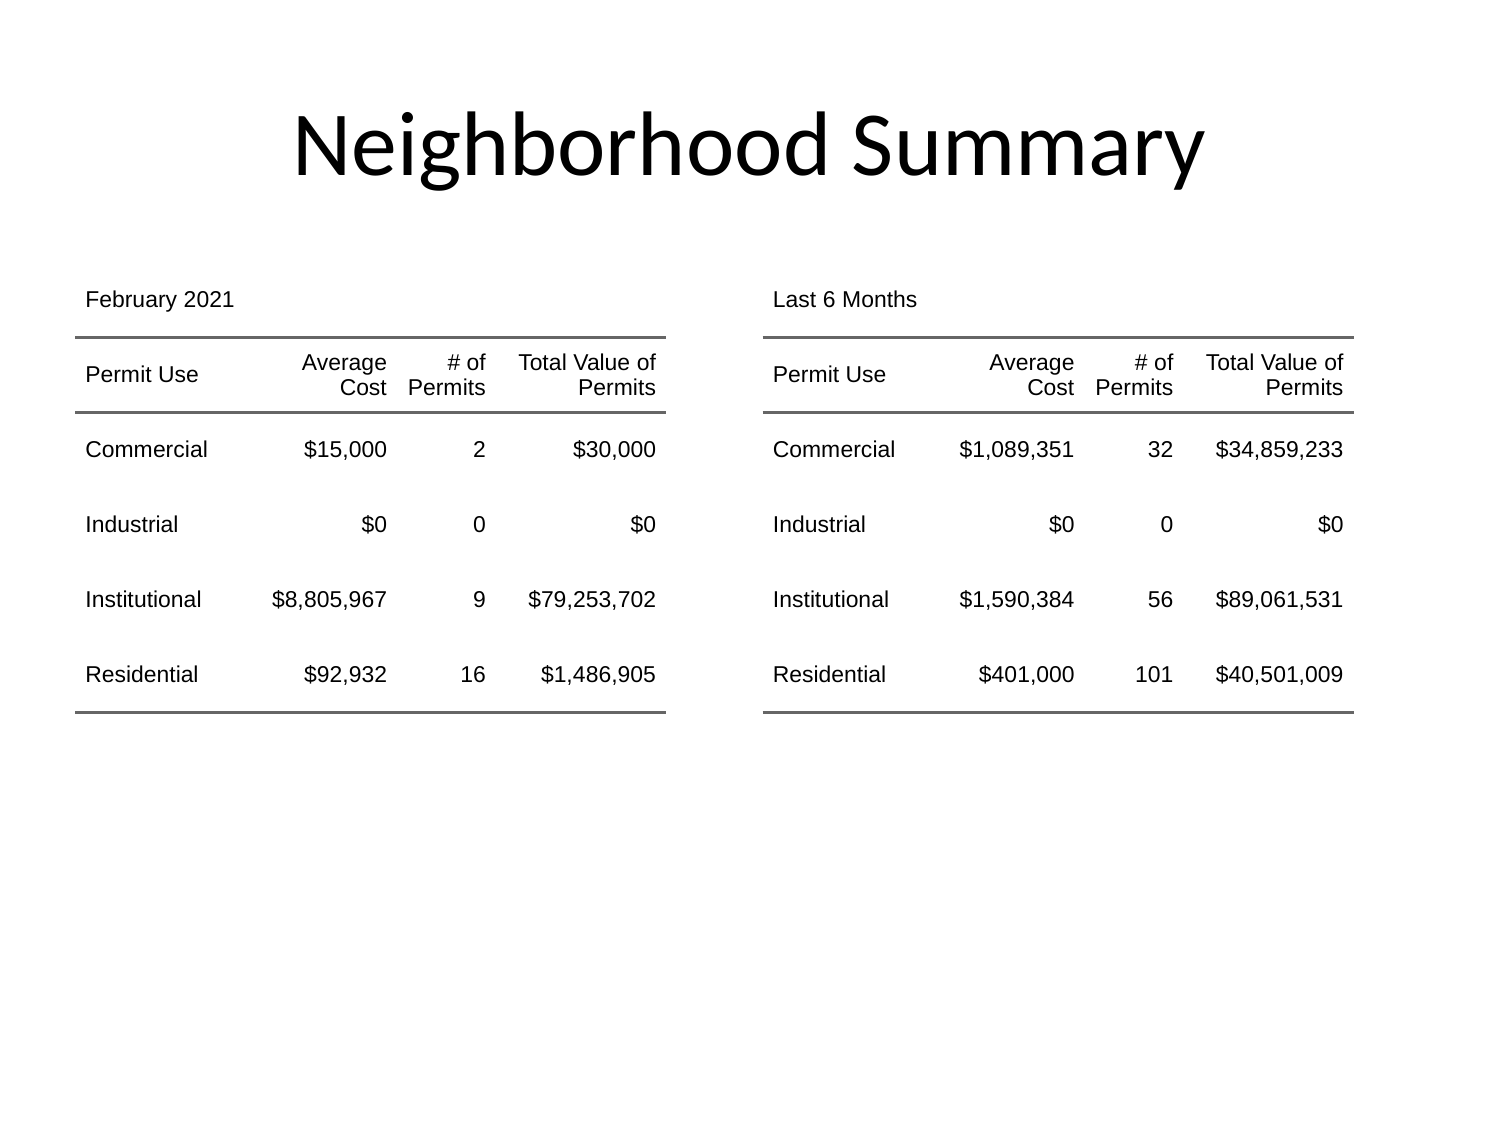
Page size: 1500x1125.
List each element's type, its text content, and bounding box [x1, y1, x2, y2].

table_cell 0 [1085, 488, 1184, 563]
table_cell $0 [928, 488, 1085, 563]
table_cell Industrial [75, 488, 240, 563]
table_cell 32 [1085, 414, 1184, 488]
table_cell $79,253,702 [496, 563, 666, 638]
table_header Last 6 Months [763, 262, 1354, 336]
table_header February 2021 [75, 262, 666, 336]
table_cell $92,932 [240, 638, 397, 711]
table_cell $34,859,233 [1184, 414, 1354, 488]
table_cell 16 [397, 638, 496, 711]
table_cell # of Permits [397, 339, 496, 411]
table_cell Permit Use [763, 339, 928, 411]
table_cell Average Cost [240, 339, 397, 411]
table_cell 56 [1085, 563, 1184, 638]
table_cell Average Cost [928, 339, 1085, 411]
table_cell Institutional [763, 563, 928, 638]
table_cell $30,000 [496, 414, 666, 488]
table_cell $1,486,905 [496, 638, 666, 711]
table_cell Residential [75, 638, 240, 711]
table_cell Total Value of Permits [1184, 339, 1354, 411]
table_cell $1,590,384 [928, 563, 1085, 638]
table_cell Institutional [75, 563, 240, 638]
table_cell 9 [397, 563, 496, 638]
table_cell $15,000 [240, 414, 397, 488]
table_cell $0 [1184, 488, 1354, 563]
table_cell $1,089,351 [928, 414, 1085, 488]
table_cell Commercial [75, 414, 240, 488]
table_cell Residential [763, 638, 928, 711]
table_cell # of Permits [1085, 339, 1184, 411]
table_cell Permit Use [75, 339, 240, 411]
table_cell 2 [397, 414, 496, 488]
table_cell $89,061,531 [1184, 563, 1354, 638]
title Neighborhood Summary [75, 45, 1425, 233]
table_cell 101 [1085, 638, 1184, 711]
table_cell 0 [397, 488, 496, 563]
table_cell $40,501,009 [1184, 638, 1354, 711]
table_cell $0 [496, 488, 666, 563]
table_cell Industrial [763, 488, 928, 563]
table_cell Commercial [763, 414, 928, 488]
table_cell $8,805,967 [240, 563, 397, 638]
table_cell $0 [240, 488, 397, 563]
table_cell $401,000 [928, 638, 1085, 711]
table_cell Total Value of Permits [496, 339, 666, 411]
